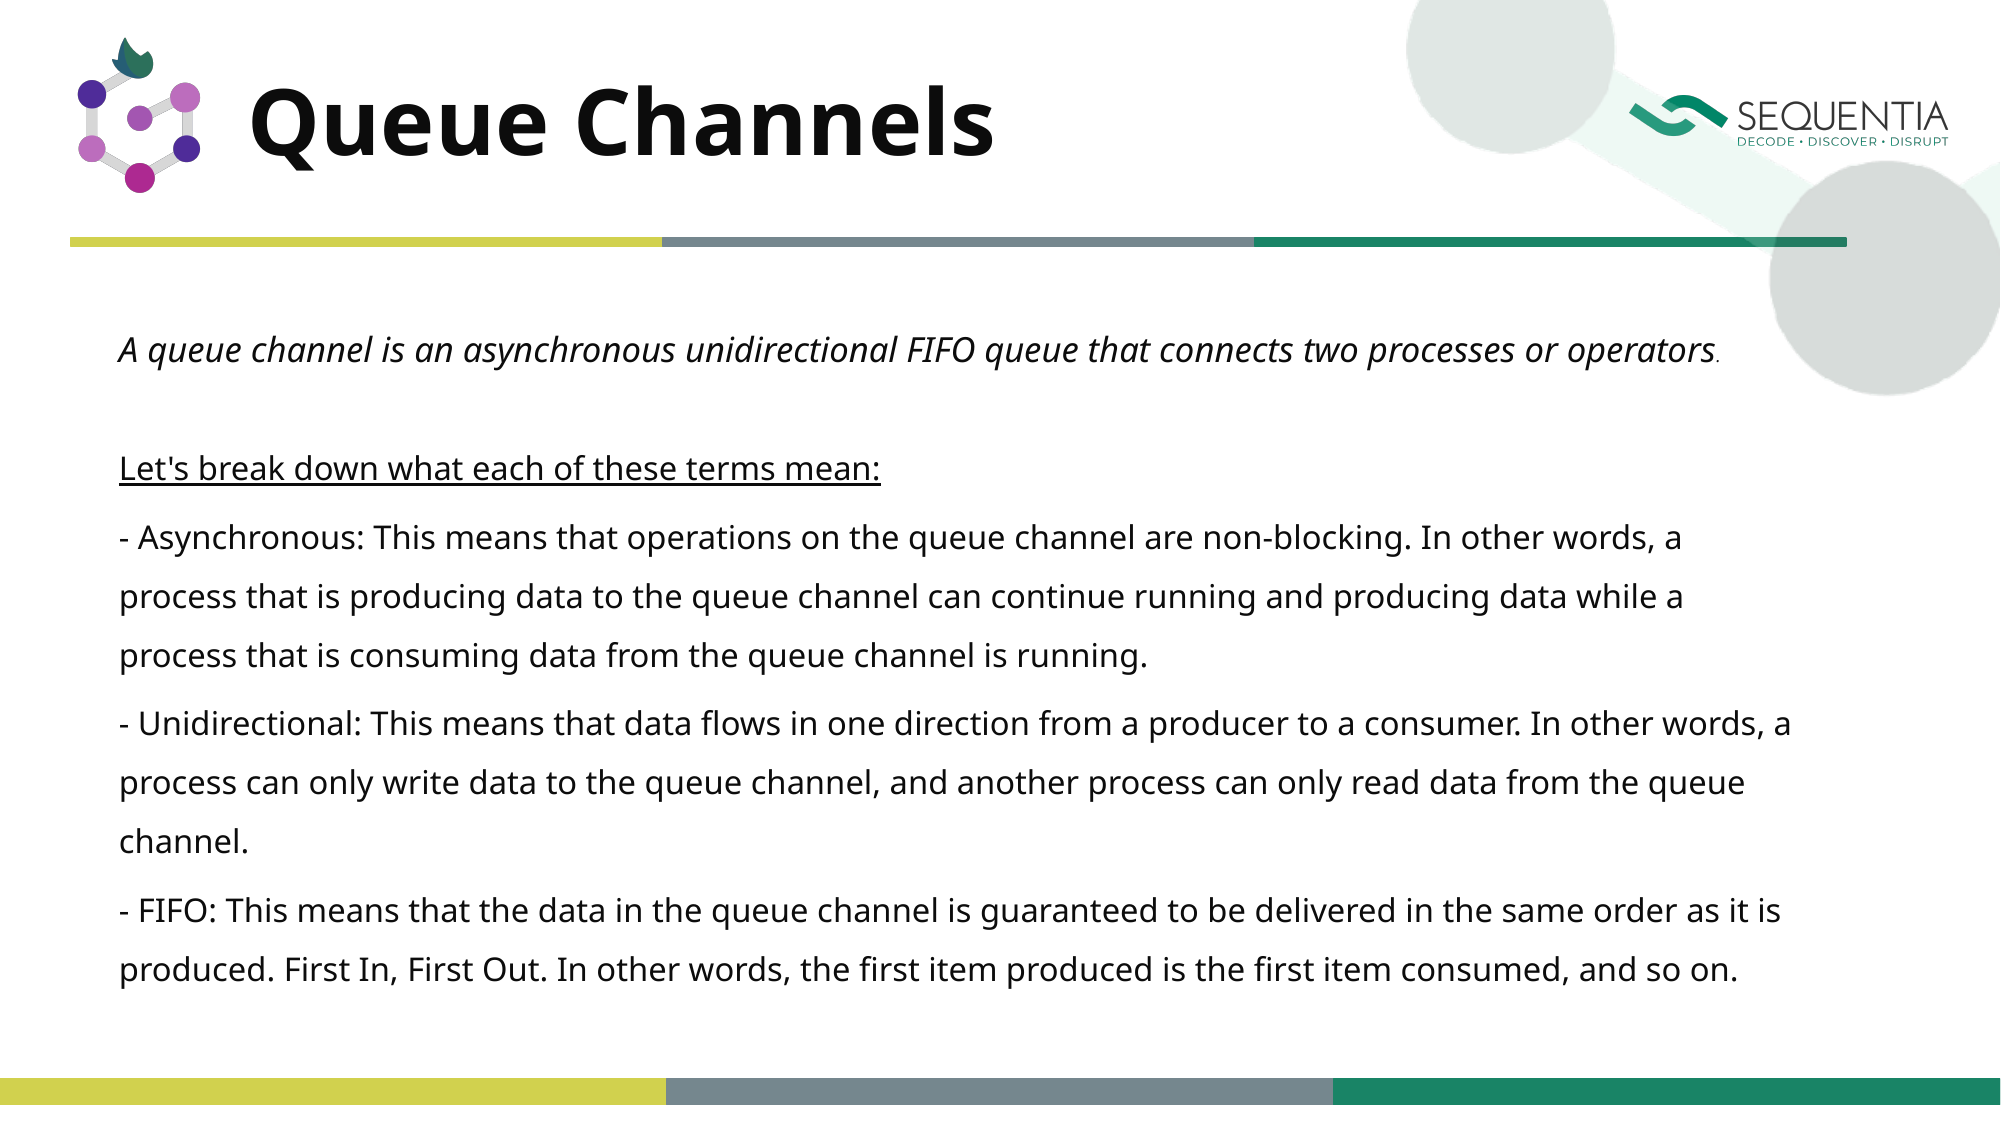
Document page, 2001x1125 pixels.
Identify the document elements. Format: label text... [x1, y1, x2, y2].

picture [1331, 0, 2000, 415]
picture [72, 32, 207, 200]
title Queue Channels [232, 0, 1329, 251]
list A queue channel is an asynchronous unidirectional FIFO queue that connects two processes or operators. Let's break down what each of these terms mean: - Asynchronous: This means that operations on the queue channel are non-blocking. In other words, a process that is producing data to the queue channel can continue running and producing data while a process that is consuming data from the queue channel is running. - Unidirectional: This means that data flows in one direction from a producer to a consumer. In other words, a process can only write data to the queue channel, and another process can only read data from the queue channel. - FIFO: This means that the data in the queue channel is guaranteed to be delivered in the same order as it is produced. First In, First Out. In other words, the first item produced is the first item consumed, and so on. [82, 299, 1808, 1014]
